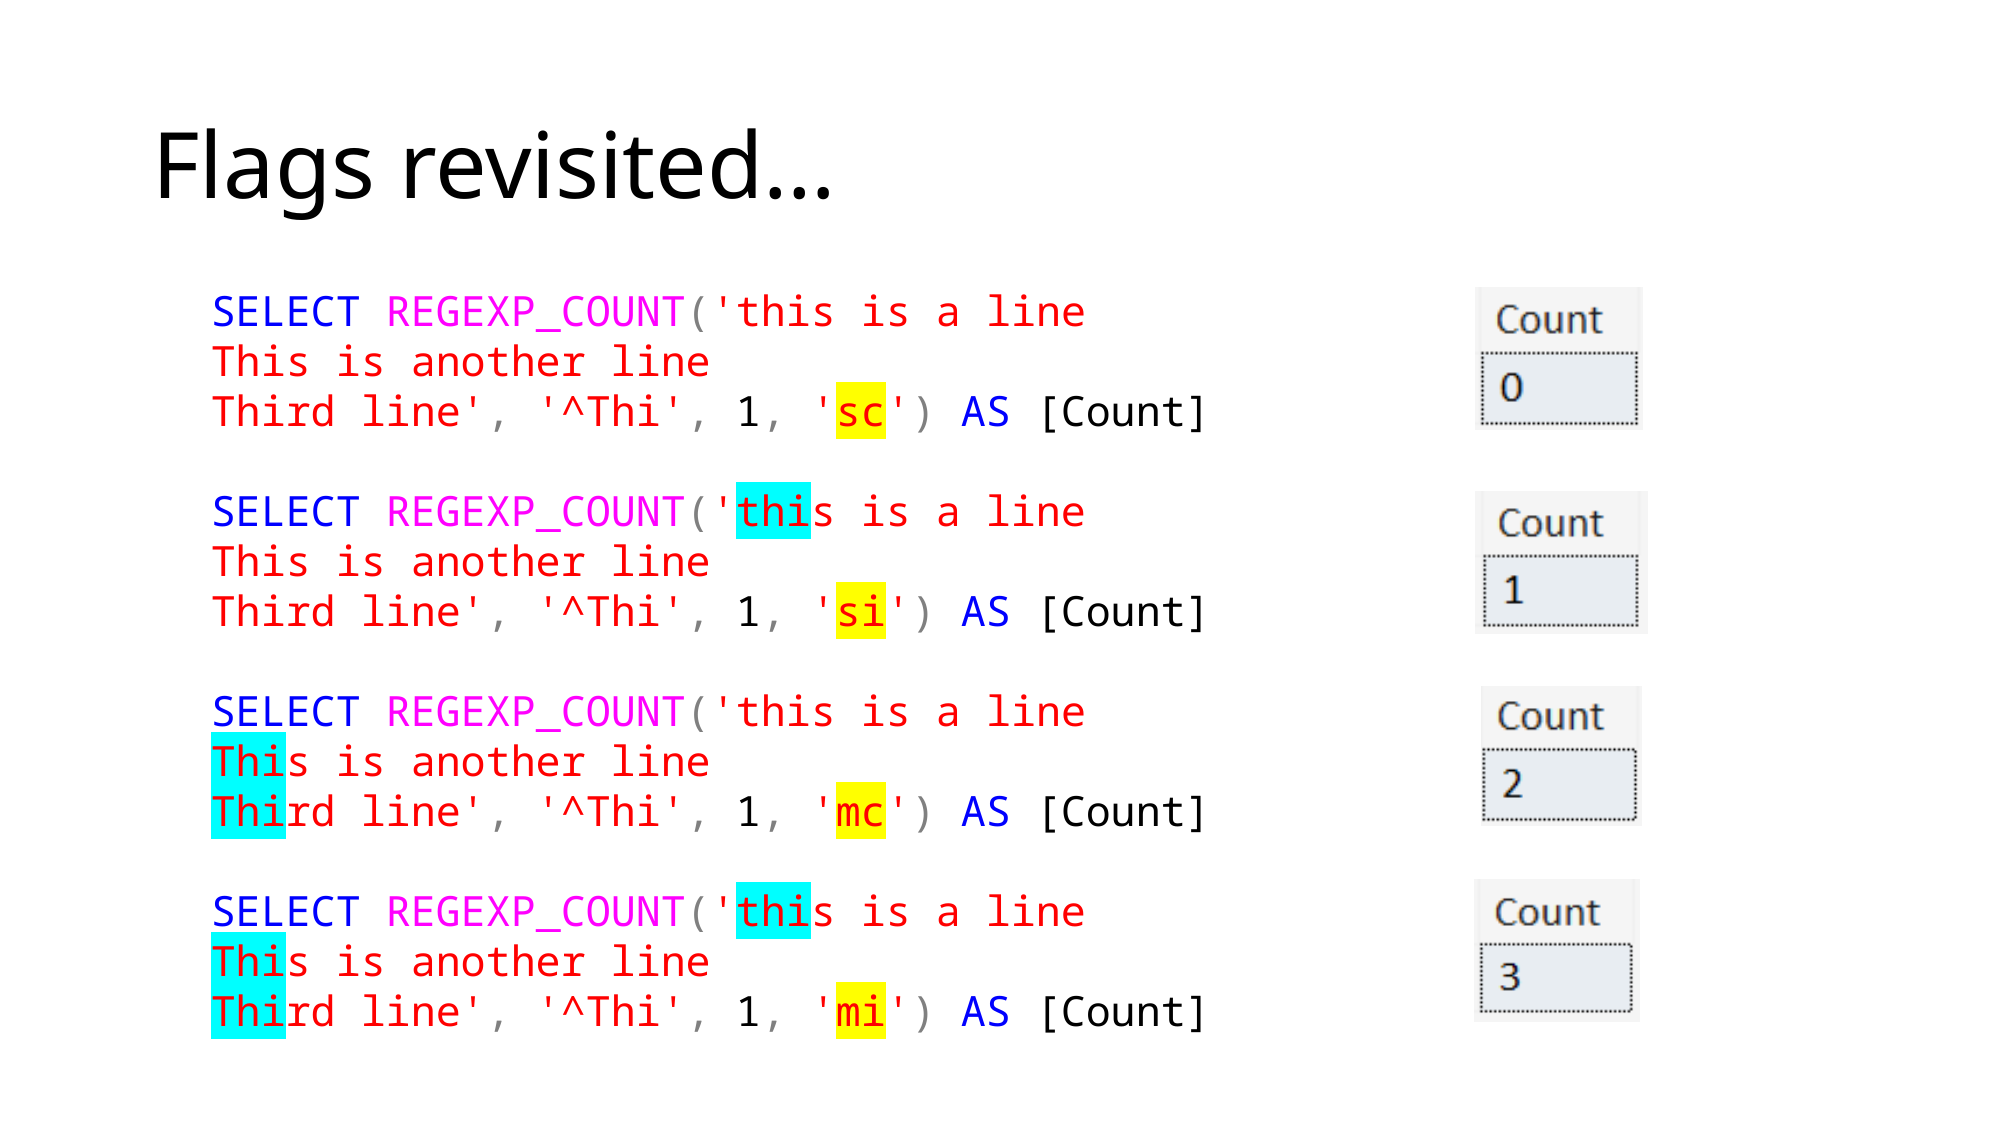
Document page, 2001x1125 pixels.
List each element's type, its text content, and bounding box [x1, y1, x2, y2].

title Flags revisited… [137, 59, 1863, 278]
text_box SELECT REGEXP_COUNT('this is a line This is another line Third line', '^Thi', 1, 'sc') AS [Count] SELECT REGEXP_COUNT('this is a line This is another line Third line', '^Thi', 1, 'si') AS [Count] SELECT REGEXP_COUNT('this is a line This is another line Third line', '^Thi', 1, 'mc') AS [Count] SELECT REGEXP_COUNT('this is a line This is another line Third line', '^Thi', 1, 'mi') AS [Count] [196, 277, 1367, 1043]
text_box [1474, 287, 1648, 1022]
